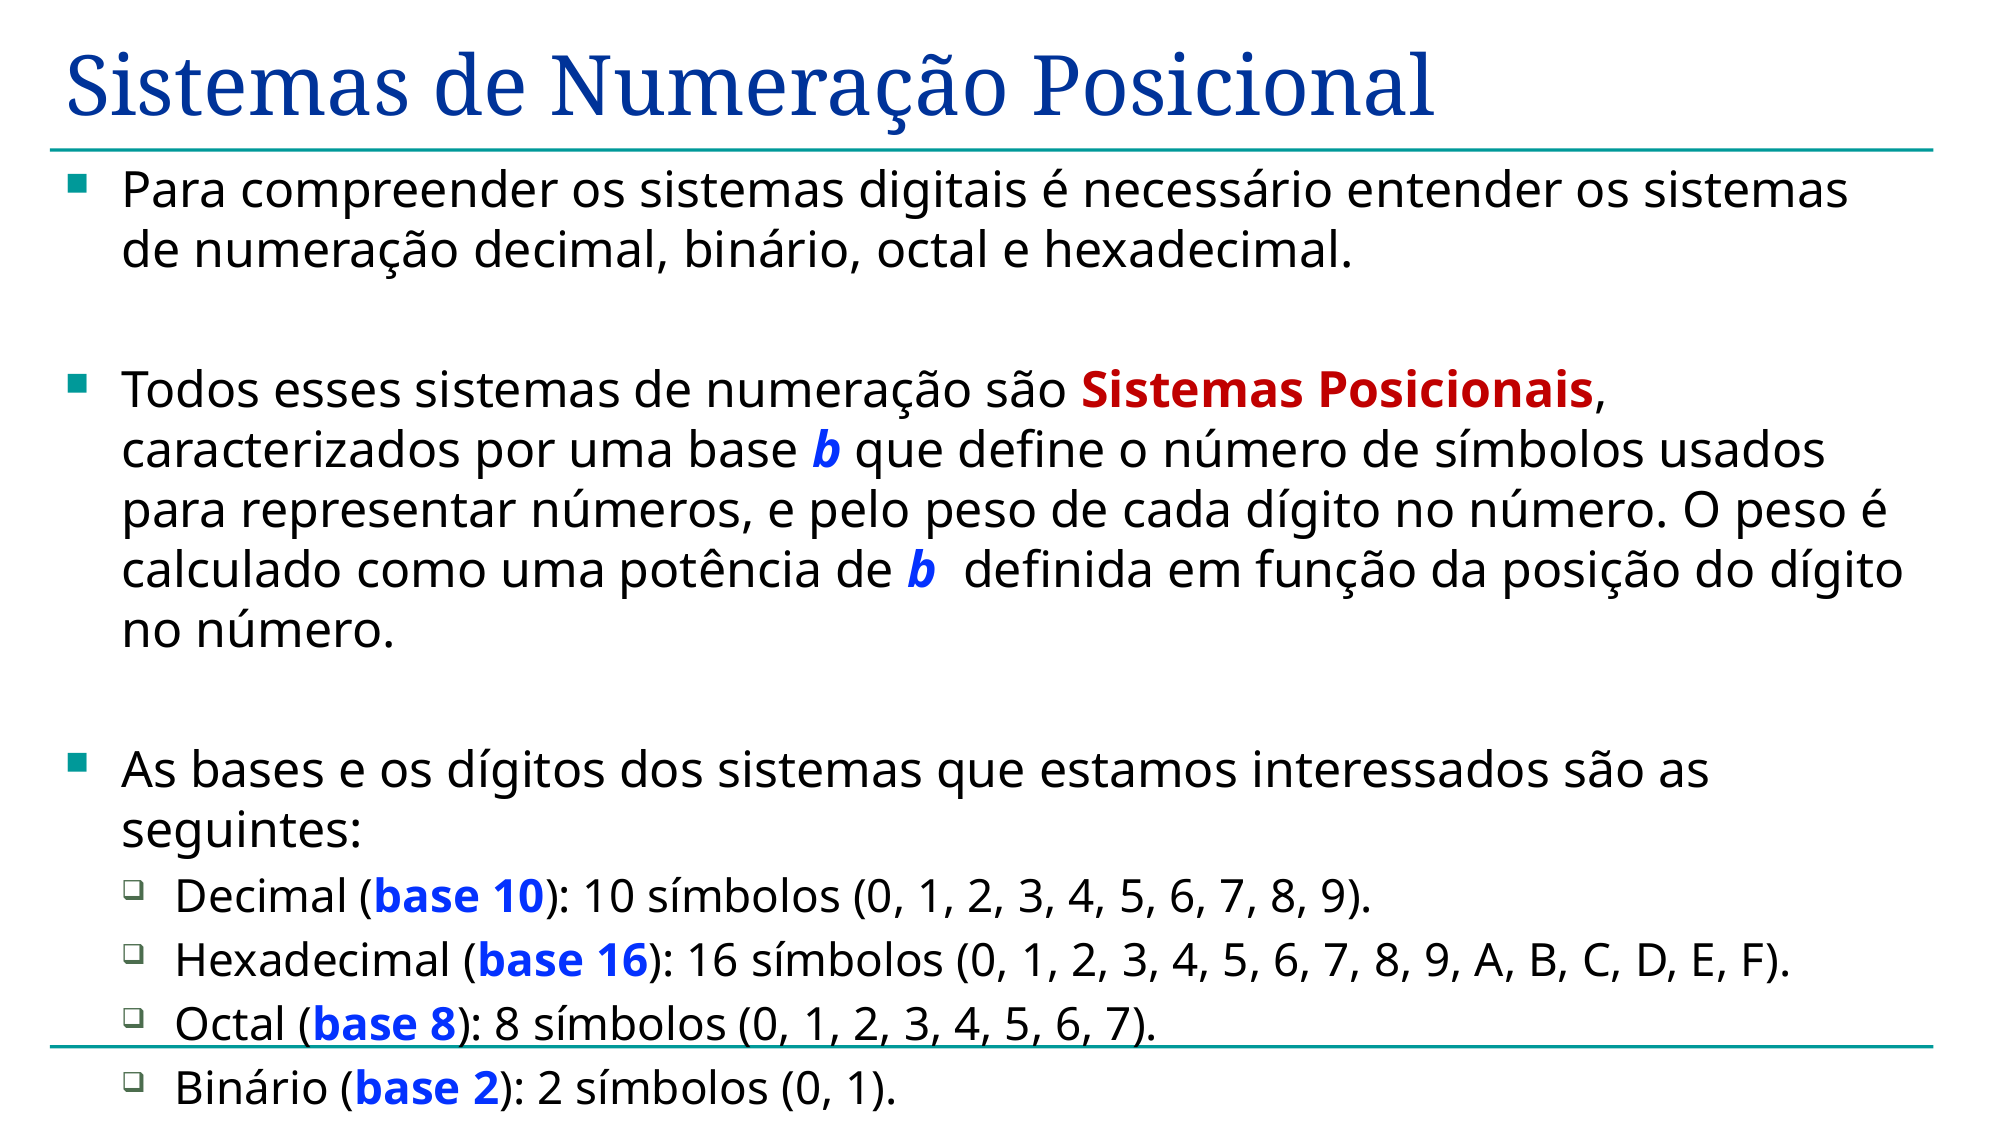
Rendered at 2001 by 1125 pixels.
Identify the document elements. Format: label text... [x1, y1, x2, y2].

list Para compreender os sistemas digitais é necessário entender os sistemas de numeração decimal, binário, octal e hexadecimal. Todos esses sistemas de numeração são Sistemas Posicionais, caracterizados por uma base b que define o número de símbolos usados para representar números, e pelo peso de cada dígito no número. O peso é calculado como uma potência de b definida em função da posição do dígito no número. As bases e os dígitos dos sistemas que estamos interessados são as seguintes: Decimal (base 10): 10 símbolos (0, 1, 2, 3, 4, 5, 6, 7, 8, 9). Hexadecimal (base 16): 16 símbolos (0, 1, 2, 3, 4, 5, 6, 7, 8, 9, A, B, C, D, E, F). Octal (base 8): 8 símbolos (0, 1, 2, 3, 4, 5, 6, 7). Binário (base 2): 2 símbolos (0, 1). [49, 149, 1934, 1062]
title Sistemas de Numeração Posicional [49, 24, 1934, 138]
